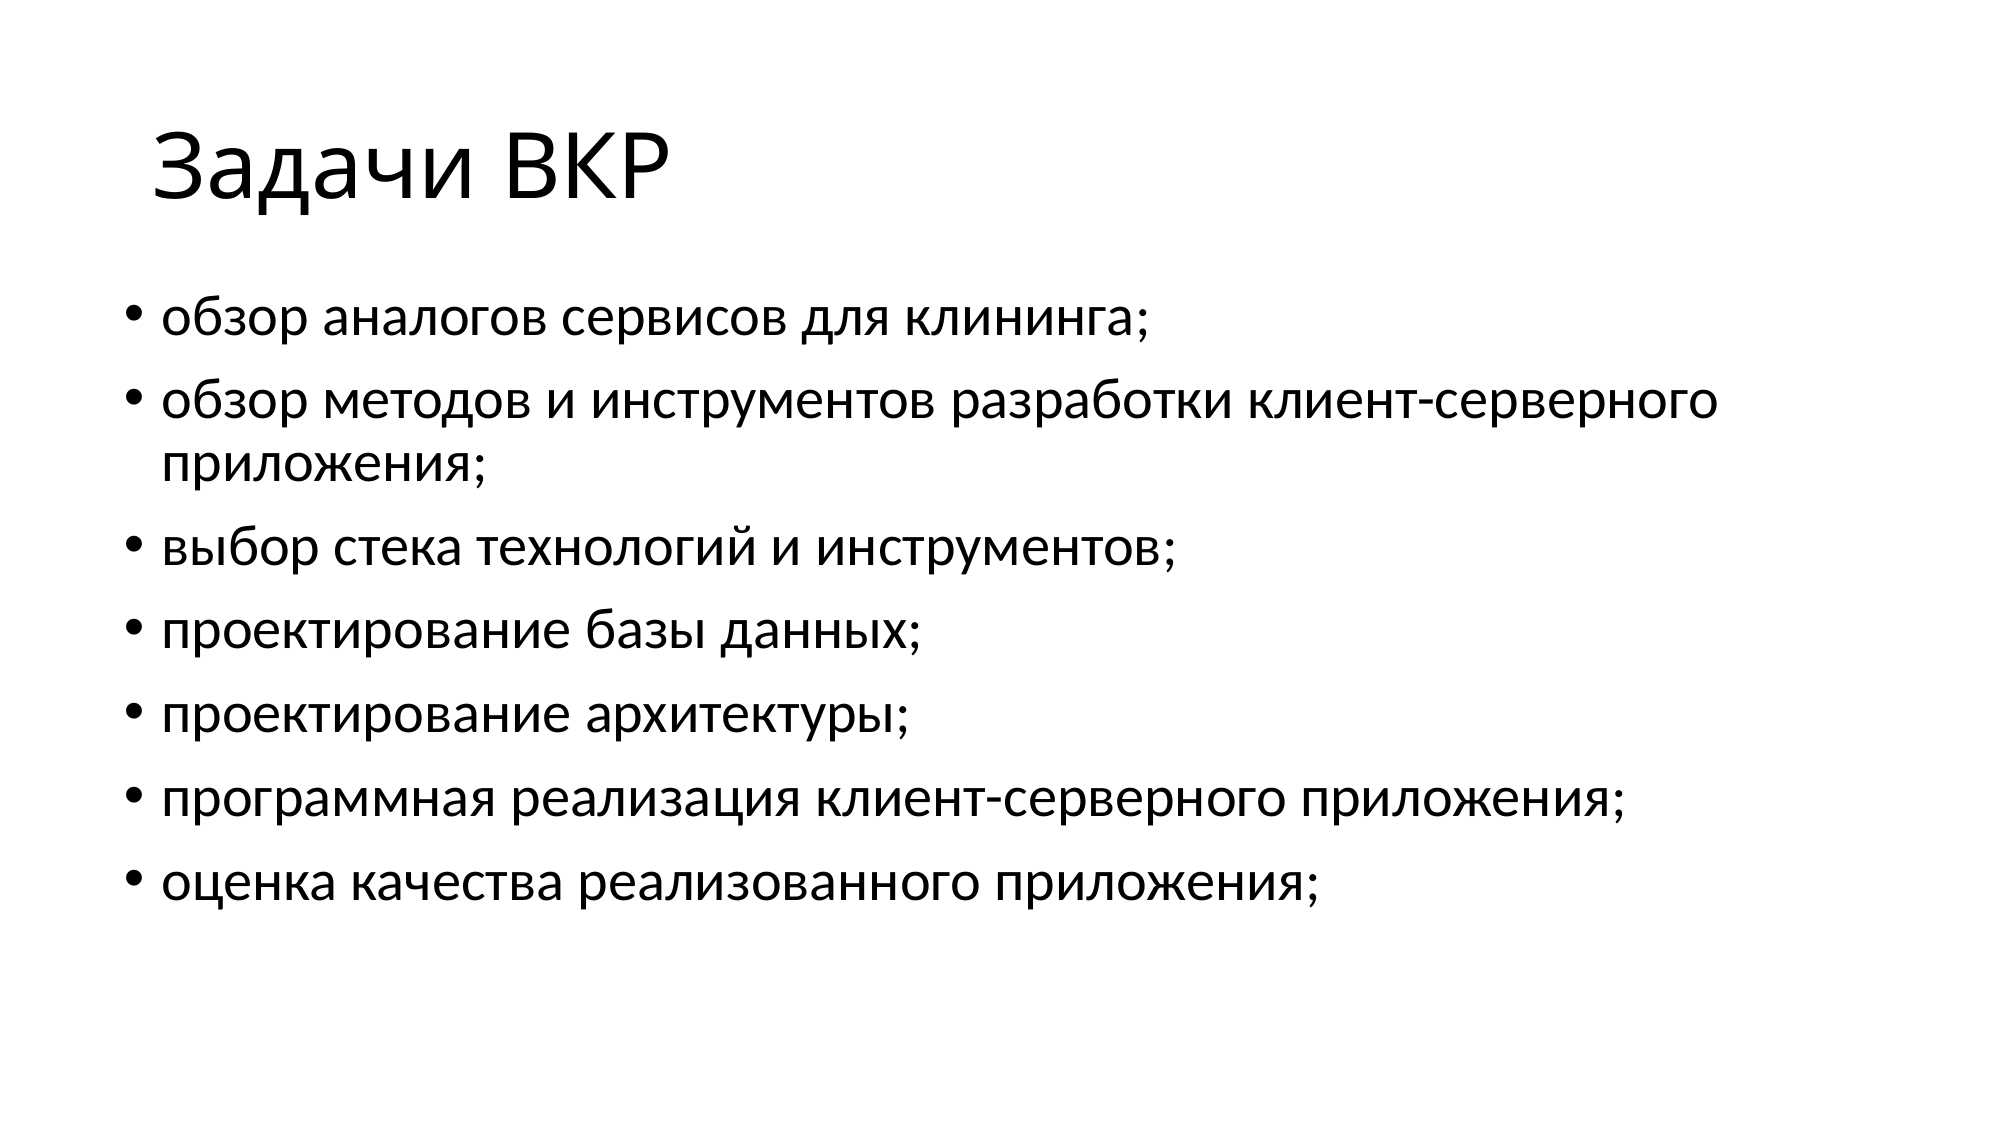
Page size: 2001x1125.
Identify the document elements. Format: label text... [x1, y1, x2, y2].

title Задачи ВКР [137, 59, 1863, 277]
list обзор аналогов сервисов для клининга; обзор методов и инструментов разработки клиент-серверного приложения; выбор стека технологий и инструментов; проектирование базы данных; проектирование архитектуры; программная реализация клиент-серверного приложения; оценка качества реализованного приложения; [108, 277, 1863, 1014]
